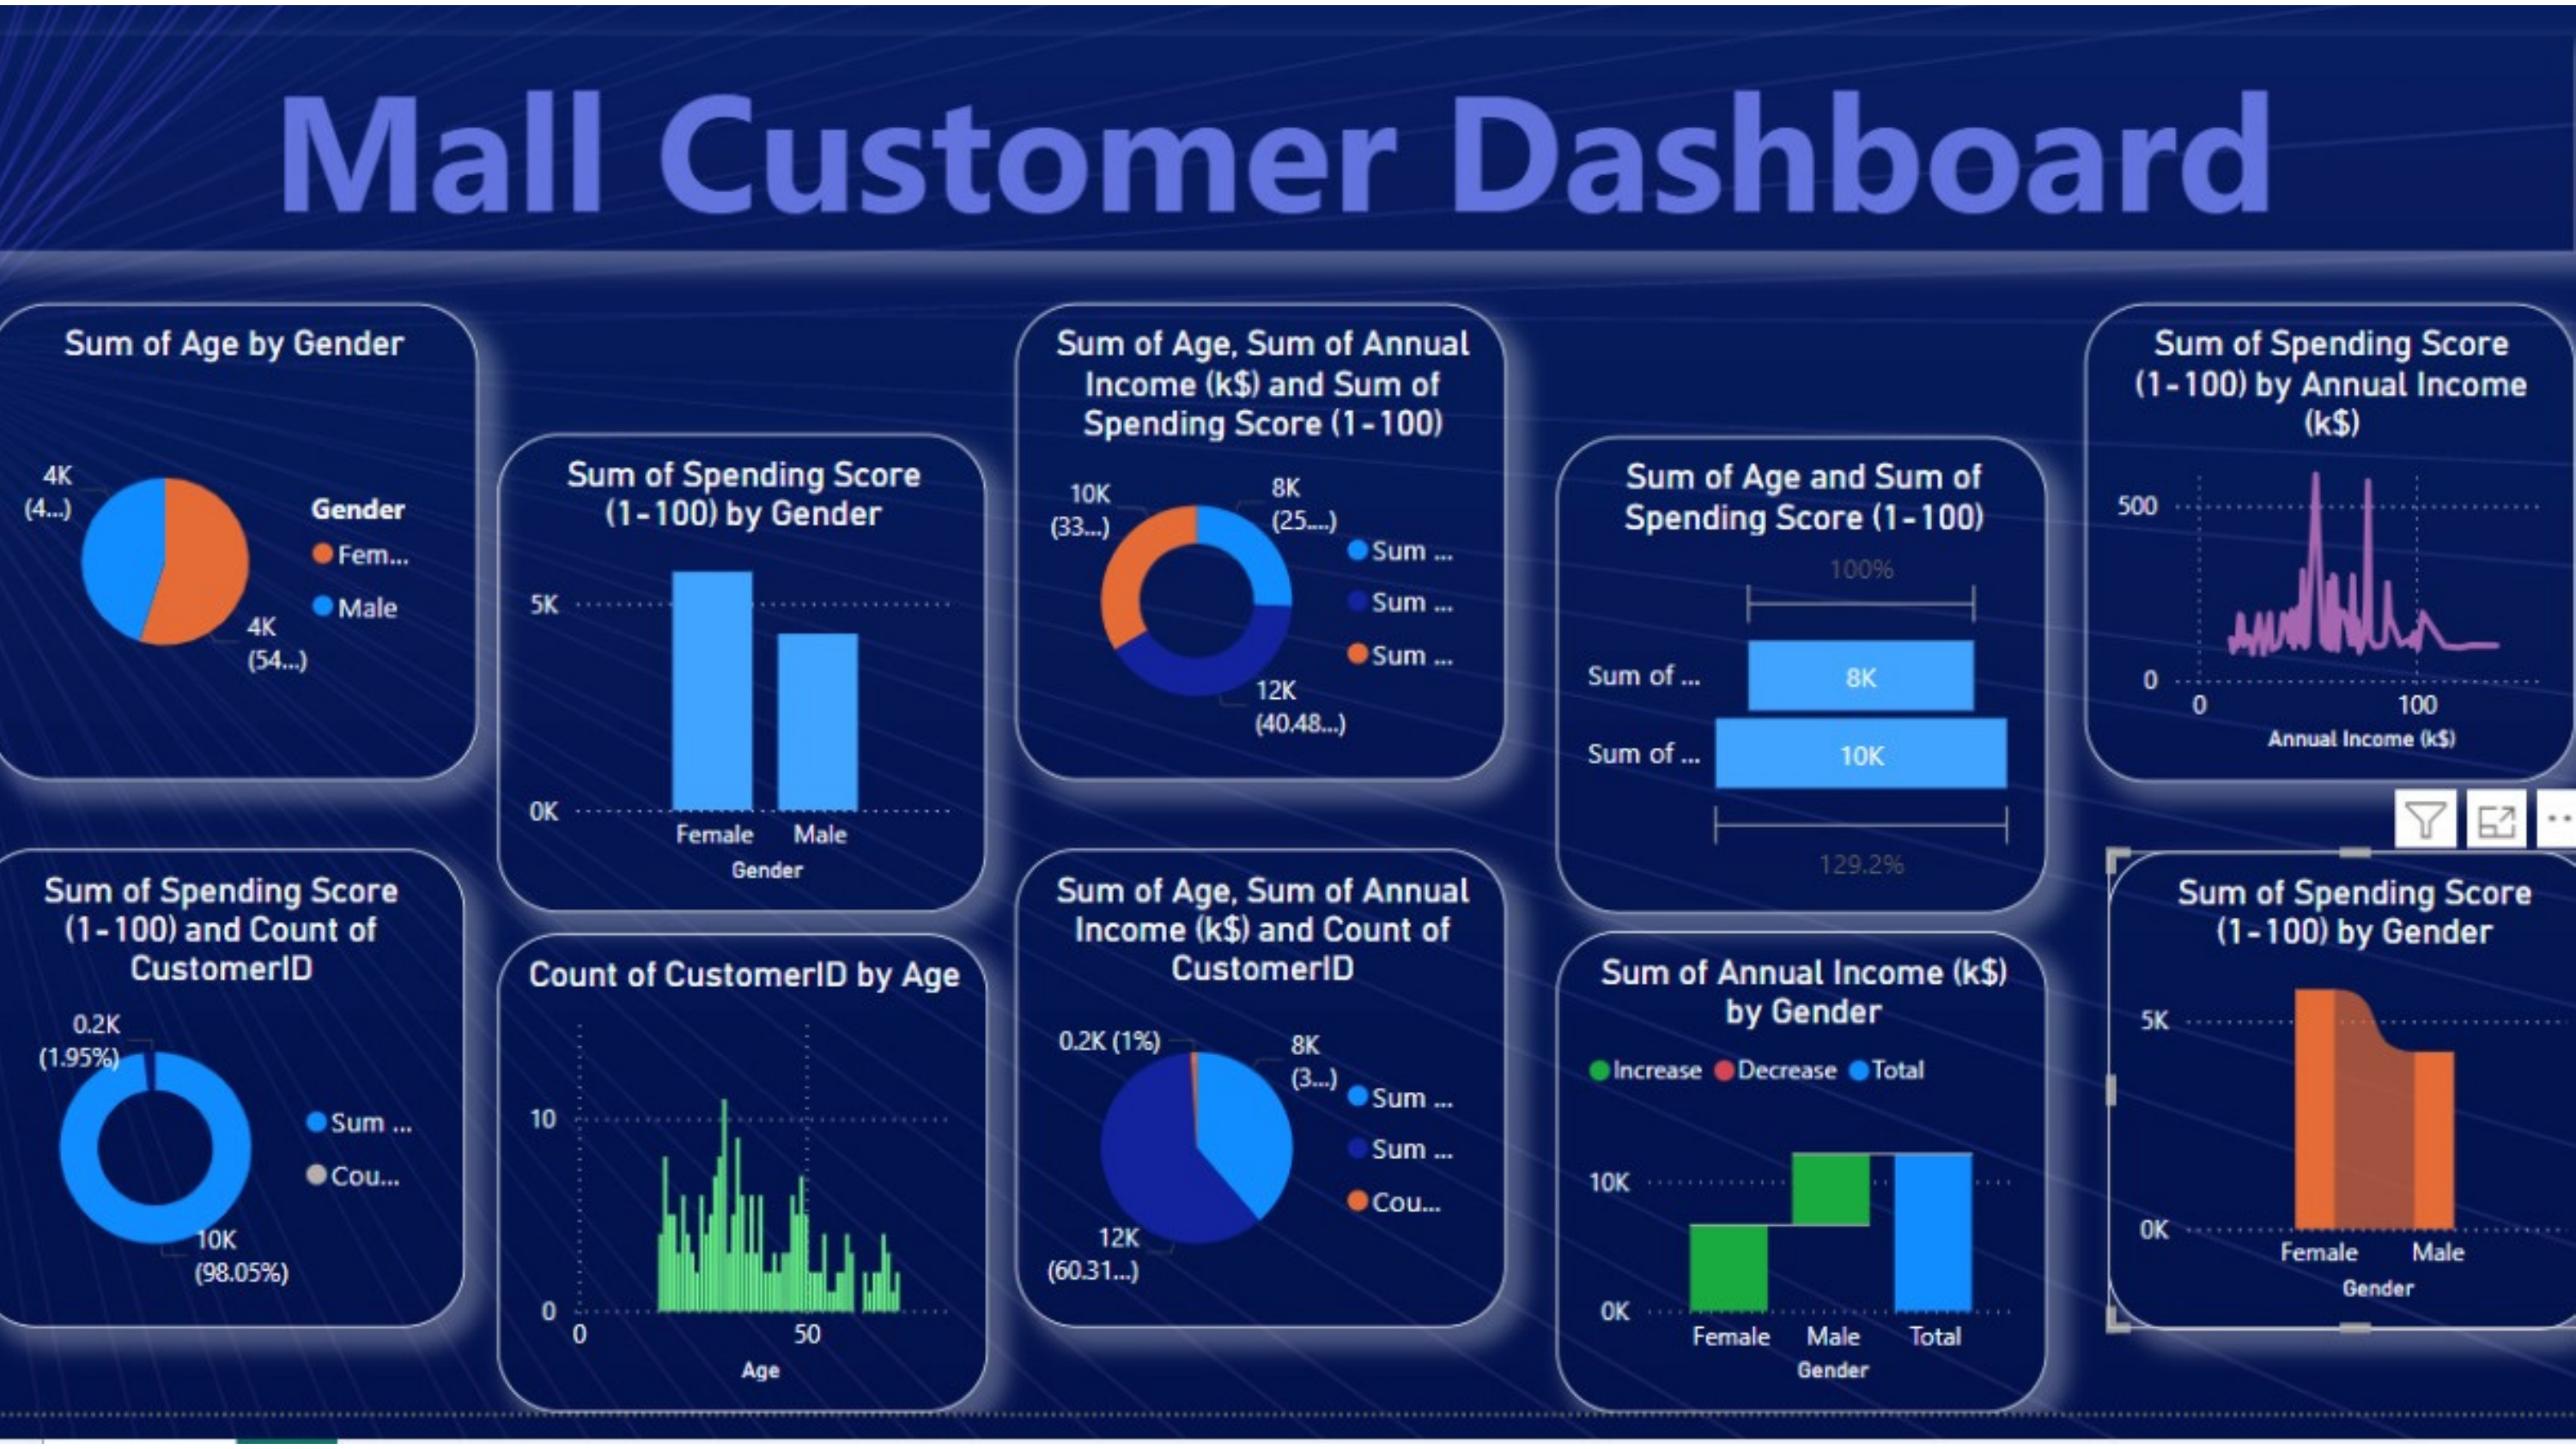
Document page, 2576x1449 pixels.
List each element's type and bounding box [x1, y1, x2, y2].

text_box [0, 5, 2576, 1444]
